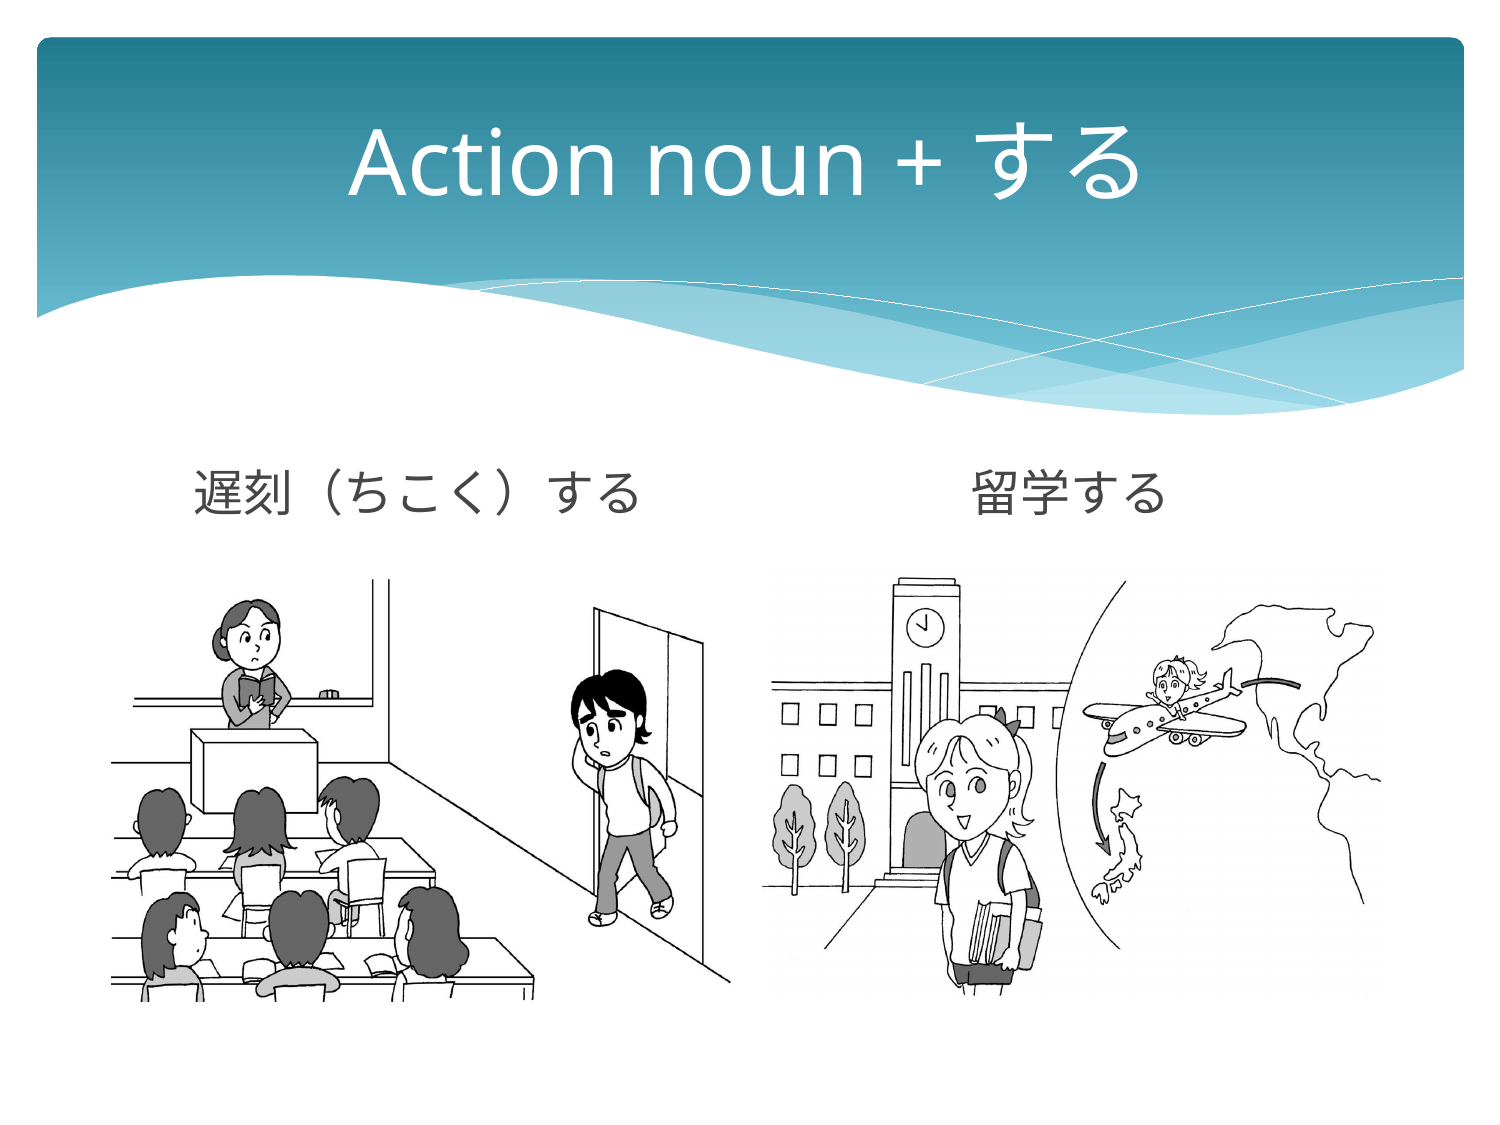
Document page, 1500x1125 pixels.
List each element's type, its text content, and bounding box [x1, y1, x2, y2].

list 留学する [762, 439, 1390, 545]
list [110, 566, 738, 1002]
list 遅刻（ちこく）する [111, 439, 738, 545]
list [761, 563, 1390, 1004]
title Action noun +する [75, 55, 1425, 261]
